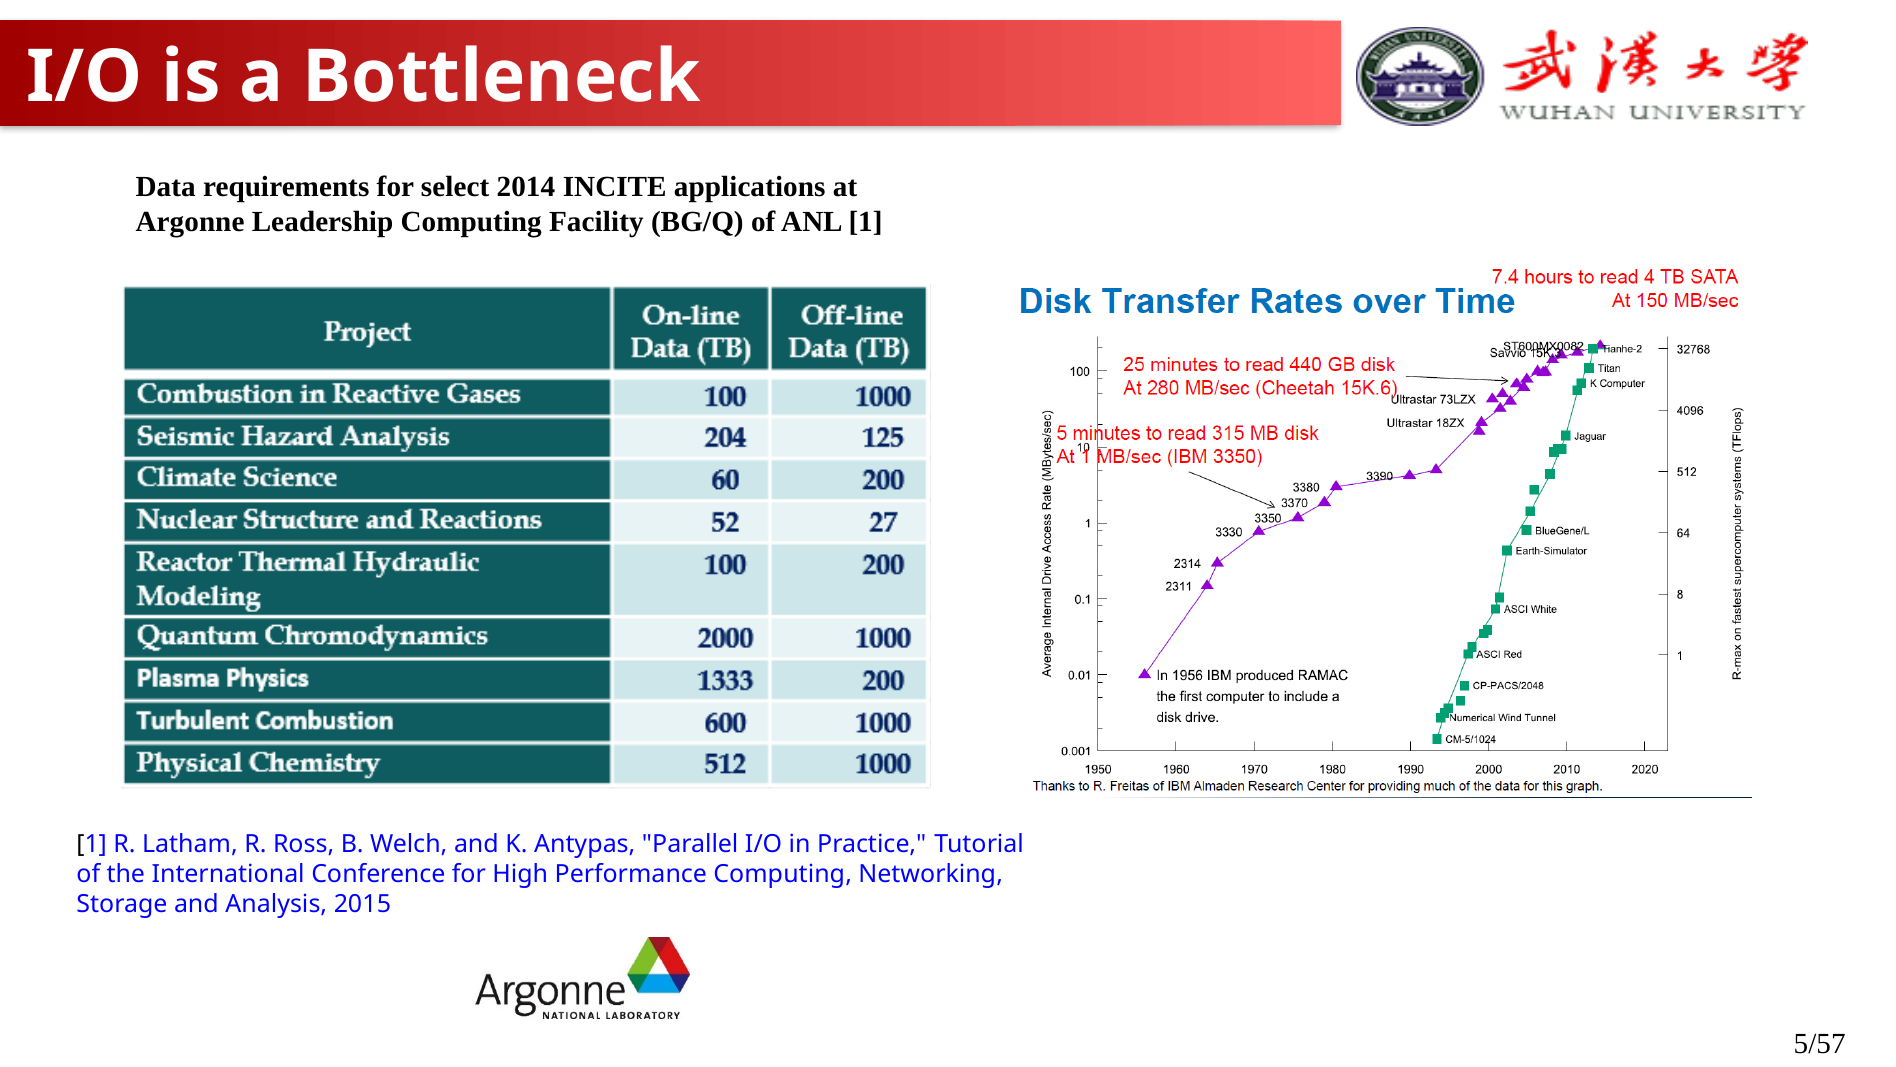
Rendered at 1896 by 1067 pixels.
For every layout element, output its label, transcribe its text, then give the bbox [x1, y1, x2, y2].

picture [982, 265, 1753, 798]
title I/O is a Bottleneck [11, 20, 1362, 145]
picture [474, 937, 691, 1019]
text_box [1] R. Latham, R. Ross, B. Welch, and K. Antypas, "Parallel I/O in Practice," Tutorial of the International Conference for High Performance Computing, Networking, Storage and Analysis, 2015 [61, 819, 1043, 925]
picture [1362, 27, 1808, 126]
text_box Data requirements for select 2014 INCITE applications at Argonne Leadership Computing Facility (BG/Q) of ANL [1] [120, 160, 900, 246]
picture [120, 284, 936, 798]
